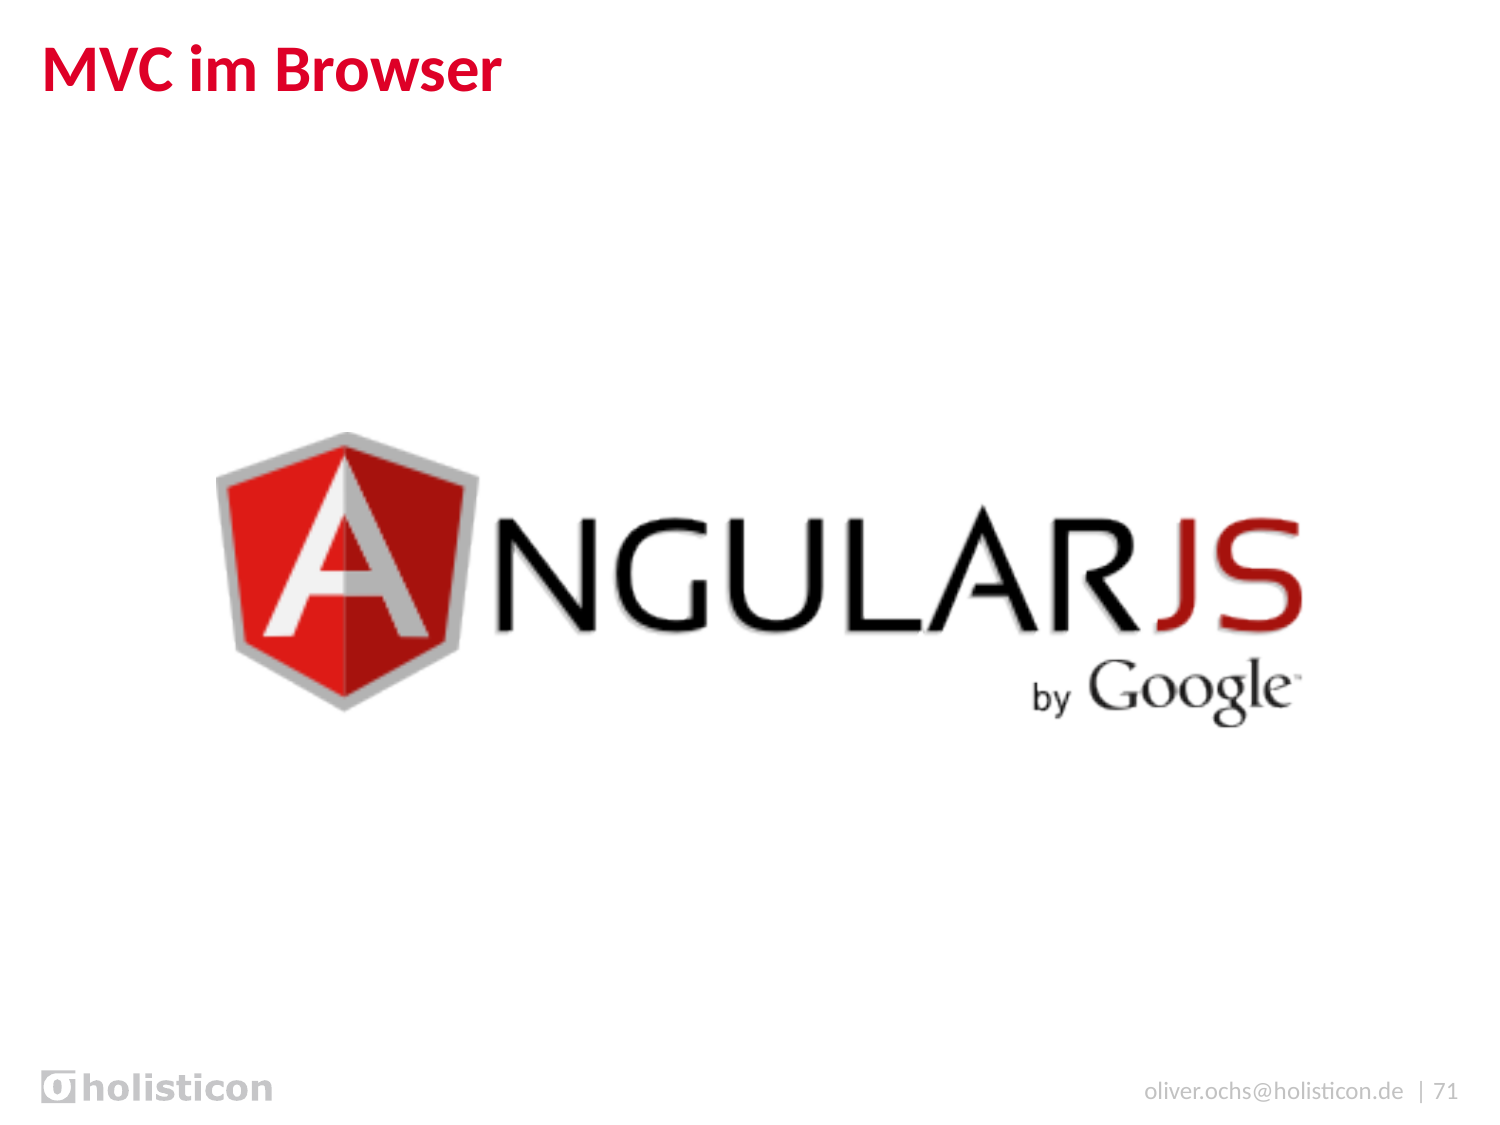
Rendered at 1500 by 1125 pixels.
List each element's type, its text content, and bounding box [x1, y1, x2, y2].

title MVC im Browser [41, 24, 1436, 188]
picture [215, 432, 1306, 740]
